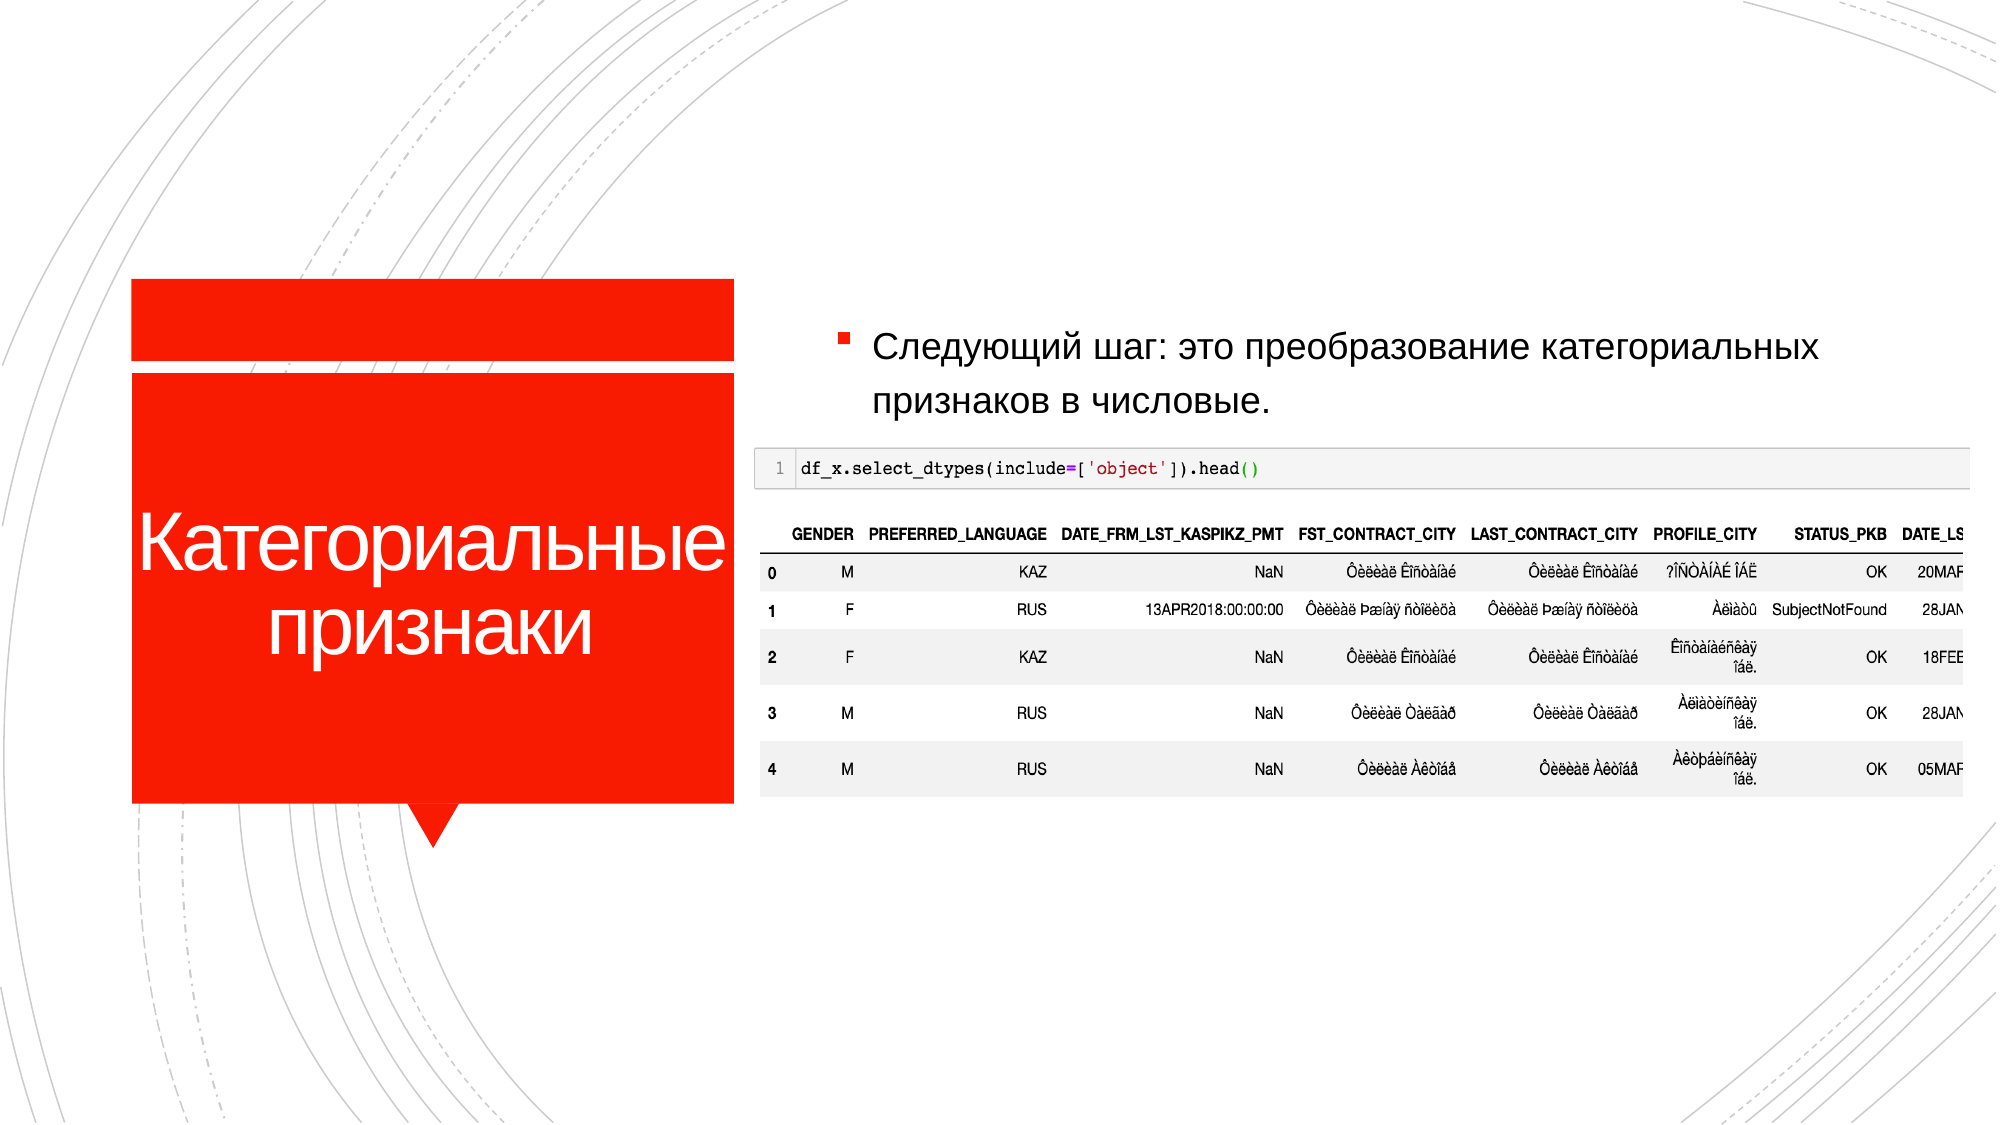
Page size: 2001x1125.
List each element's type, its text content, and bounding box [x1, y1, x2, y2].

title Категориальные признаки [93, 385, 769, 789]
list Следующий шаг: это преобразование категориальных признаков в числовые. [819, 290, 1850, 442]
picture [753, 442, 1970, 803]
